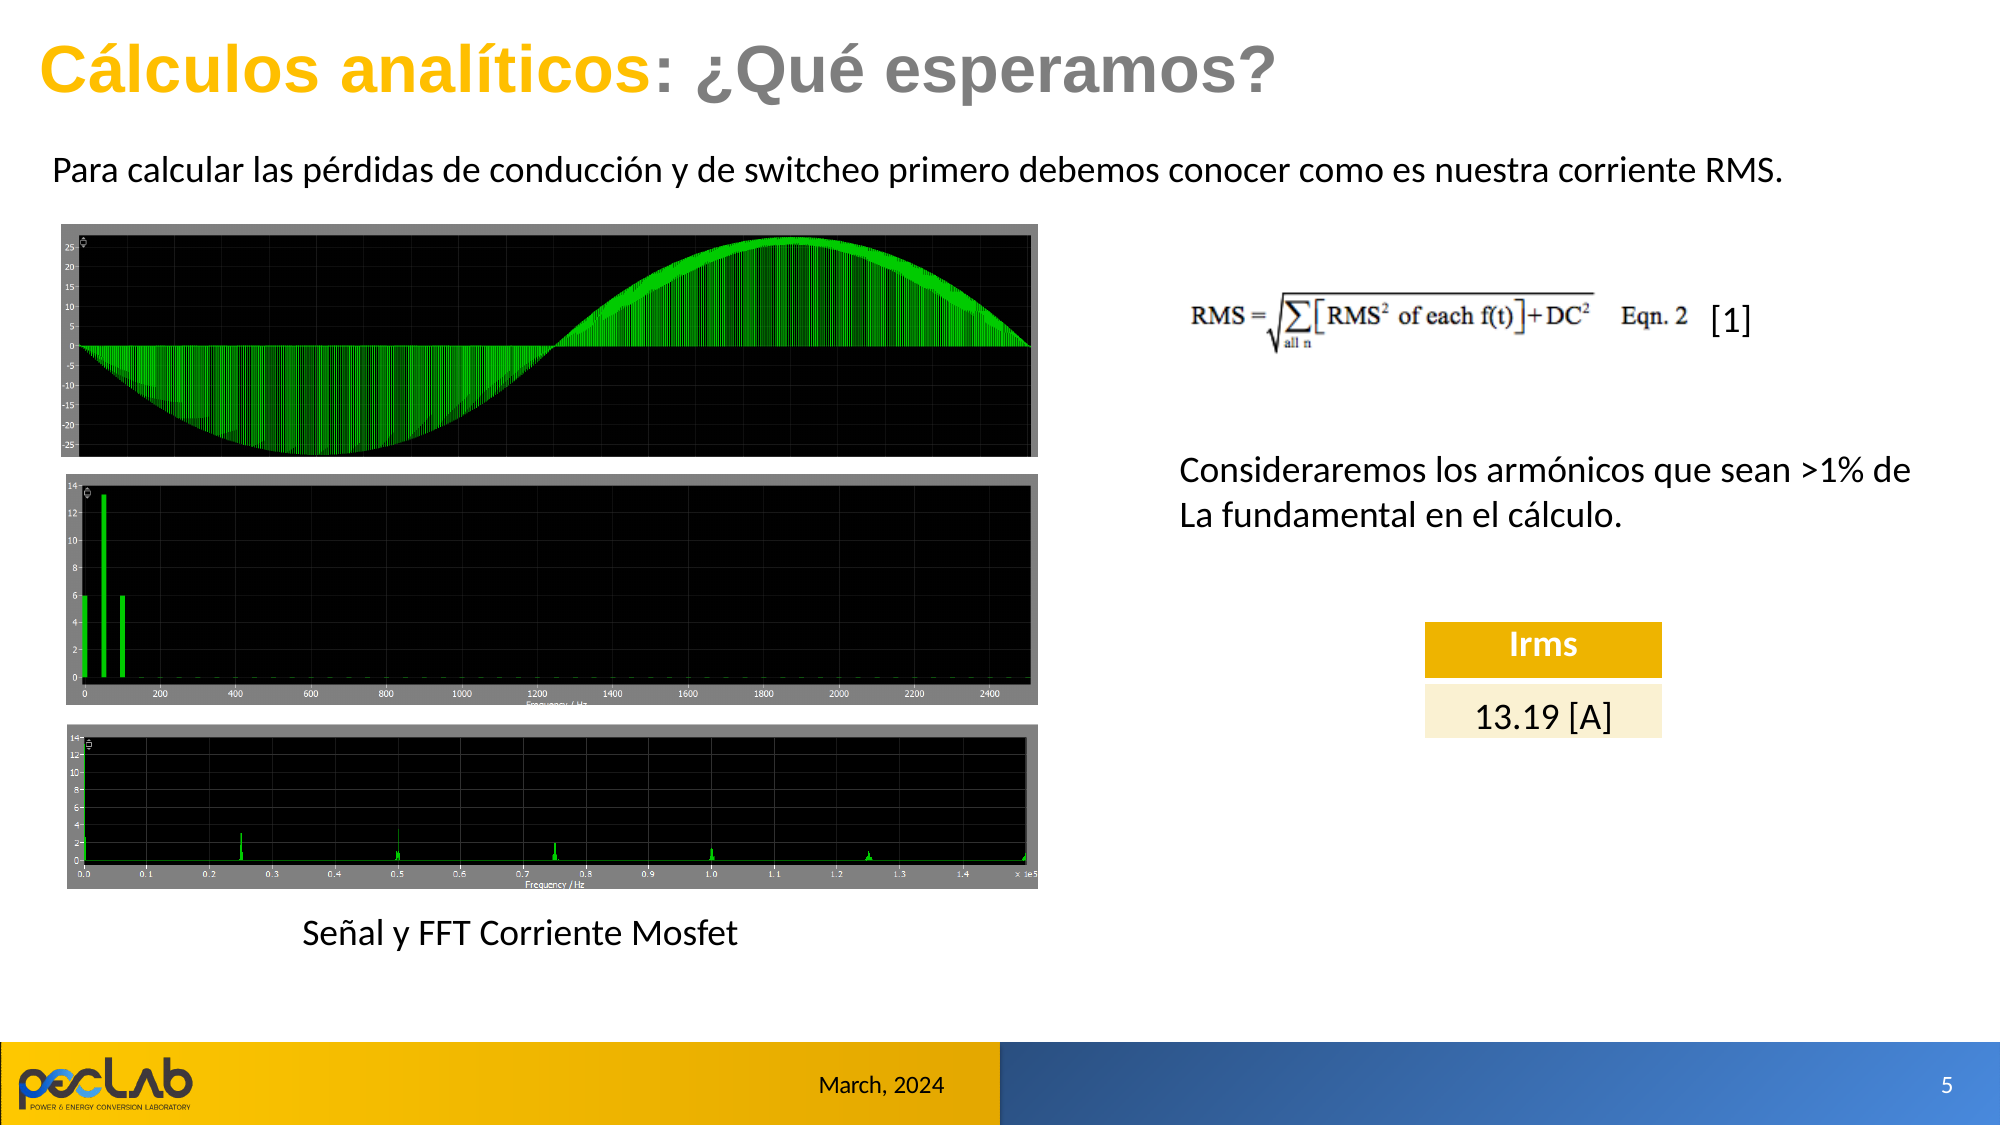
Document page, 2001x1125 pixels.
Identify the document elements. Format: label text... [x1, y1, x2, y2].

text_box 5 [1934, 1072, 1973, 1099]
picture [0, 1039, 2000, 1125]
text_box Para calcular las pérdidas de conducción y de switcheo primero debemos conocer como es nuestra corriente RMS. [37, 137, 1923, 198]
picture [66, 474, 1038, 705]
text_box Consideraremos los armónicos que sean >1% de La fundamental en el cálculo. [1164, 437, 1928, 543]
picture [60, 224, 1038, 457]
picture [1112, 274, 1726, 362]
text_box Señal y FFT Corriente Mosfet [287, 900, 775, 960]
table_cell 13.19 [A] [1425, 684, 1662, 738]
text_box Cálculos analíticos: ¿Qué esperamos? [37, 23, 1973, 106]
text_box [1] [1729, 287, 1771, 348]
footer March, 2024 [816, 1072, 988, 1125]
table_header Irms [1425, 622, 1662, 678]
picture [67, 724, 1038, 889]
